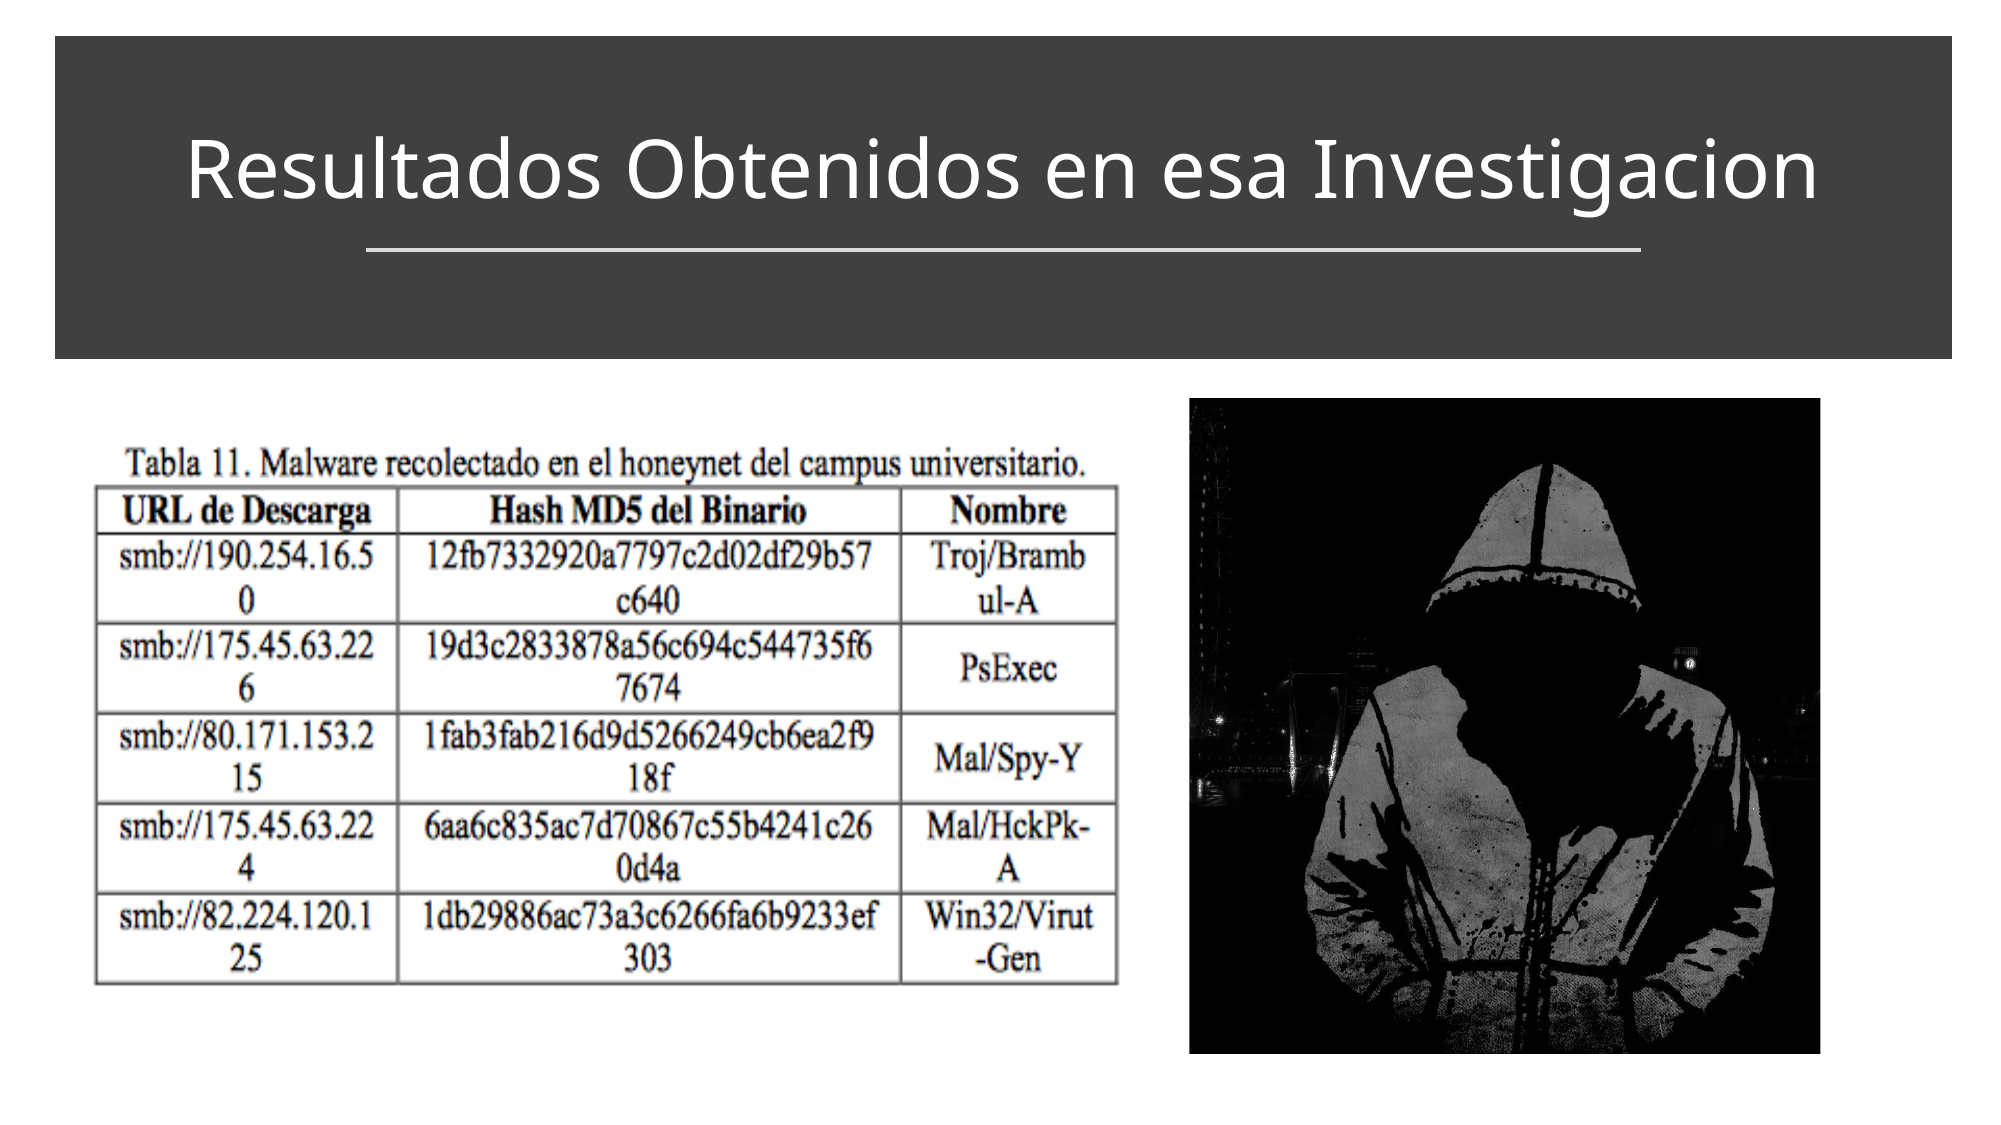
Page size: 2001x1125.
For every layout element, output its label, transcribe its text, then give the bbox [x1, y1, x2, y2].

title Resultados Obtenidos en esa Investigacion [89, 71, 1917, 224]
picture [1189, 398, 1821, 1054]
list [64, 397, 1155, 1026]
text_box [64, 45, 1942, 350]
